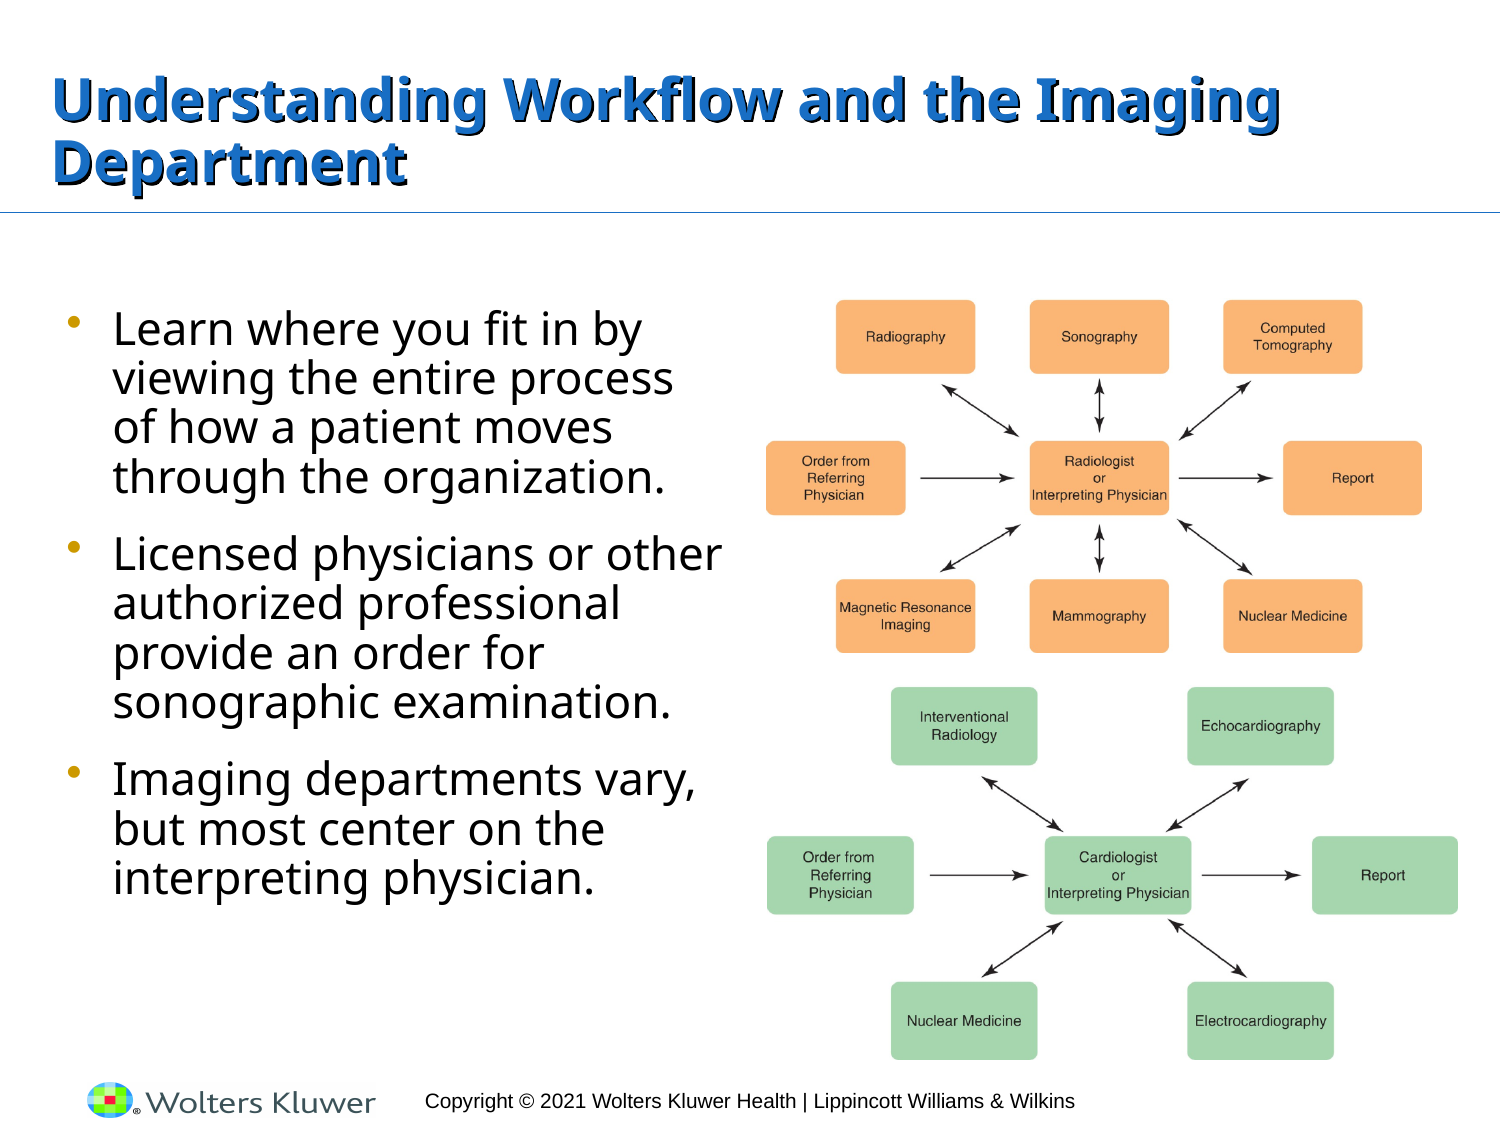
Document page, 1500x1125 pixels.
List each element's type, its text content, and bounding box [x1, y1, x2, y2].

list Learn where you fit in by viewing the entire process of how a patient moves through the organization. Licensed physicians or other authorized professional provide an order for sonographic examination. Imaging departments vary, but most center on the interpreting physician. [50, 297, 746, 1033]
picture [766, 685, 1458, 1060]
picture [87, 1082, 376, 1118]
title Understanding Workflow and the Imaging Department [50, 68, 1468, 196]
picture [766, 297, 1422, 653]
